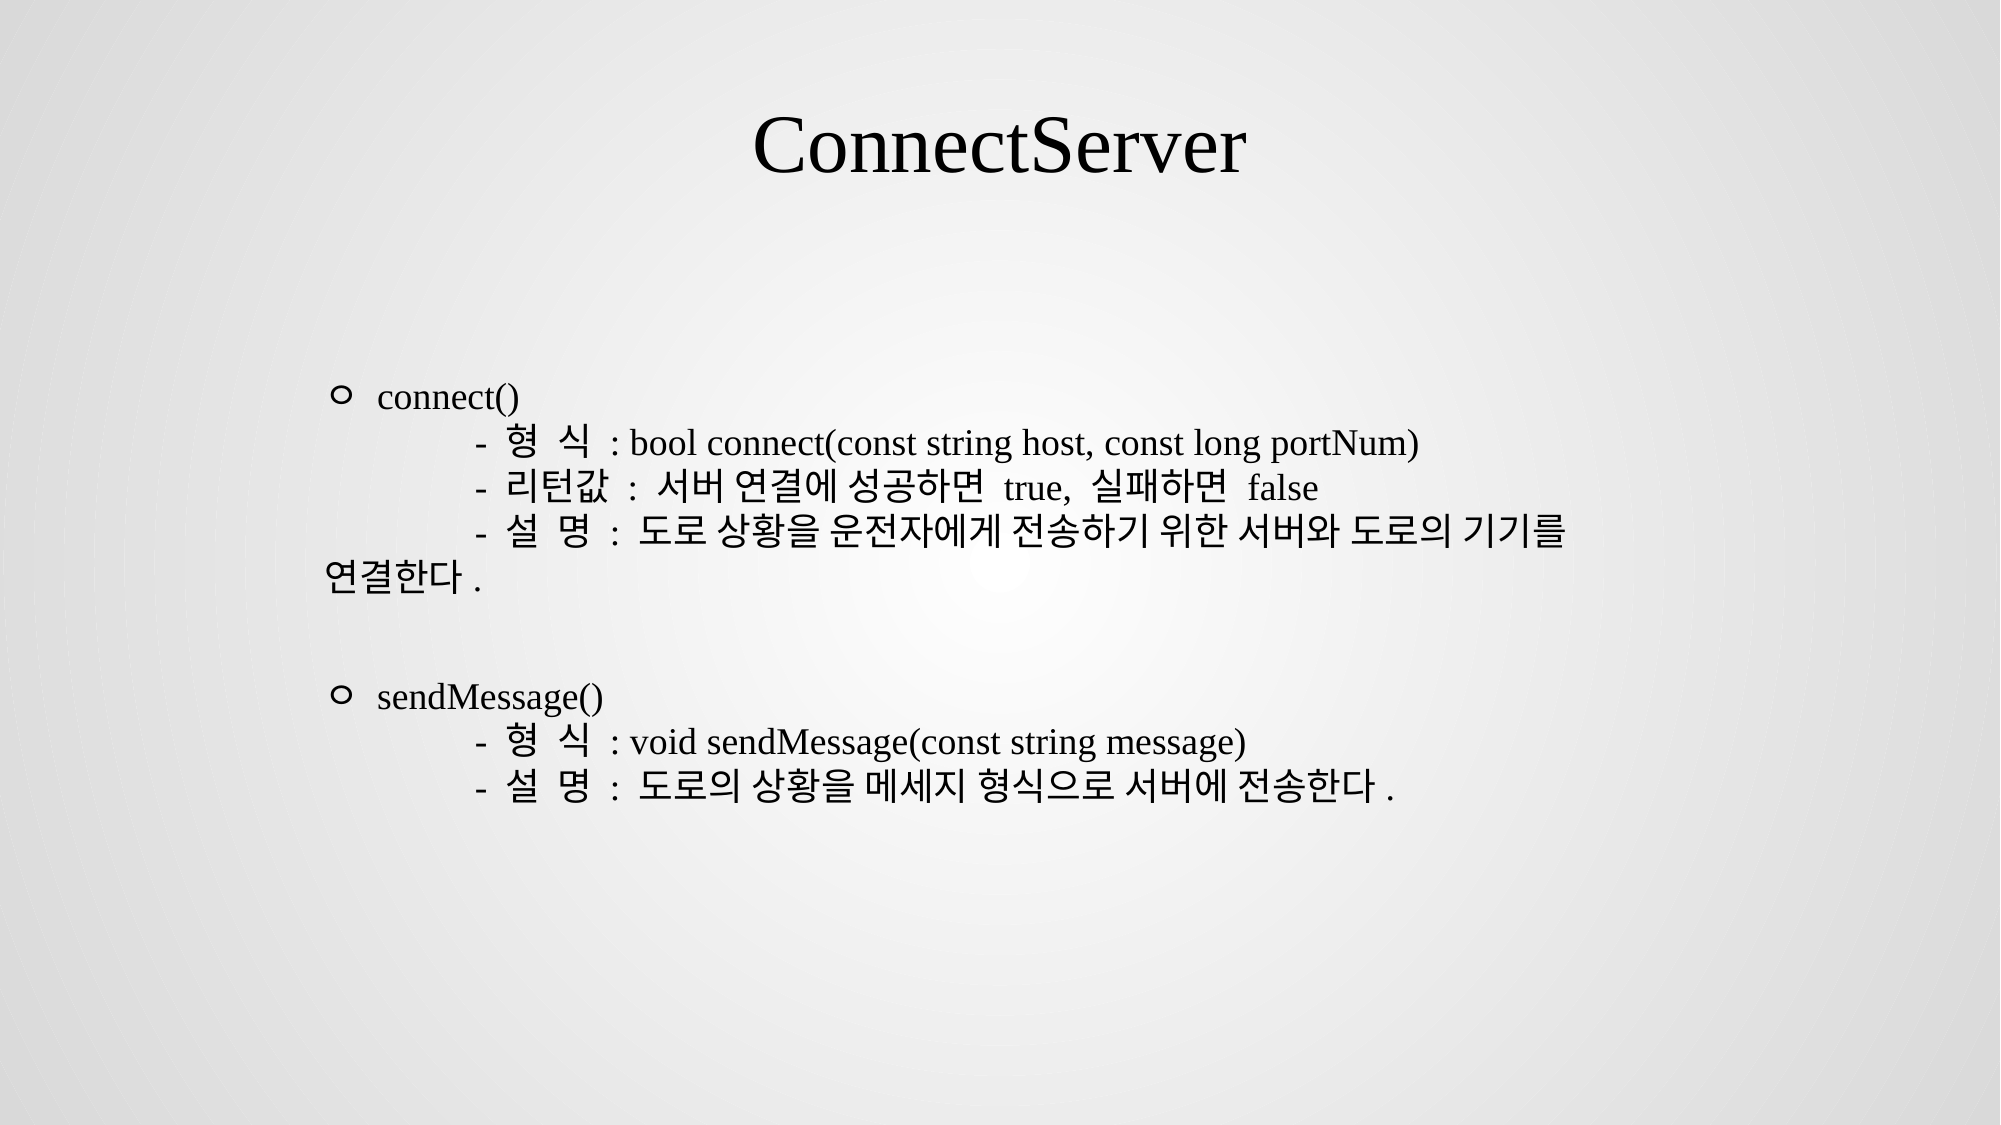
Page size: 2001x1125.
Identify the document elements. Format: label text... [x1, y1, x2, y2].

text_box ConnectServer [324, 44, 1675, 233]
text_box ㅇ connect() - 형 식 : bool connect(const string host, const long portNum) - 리턴값 : 서버 연결에 성공하면 true, 실패하면 false - 설 명 : 도로 상황을 운전자에게 전송하기 위한 서버와 도로의 기기를 연결한다. ㅇ sendMessage() - 형 식 : void sendMessage(const string message) - 설 명 : 도로의 상황을 메세지 형식으로 서버에 전송한다. [324, 263, 1675, 916]
